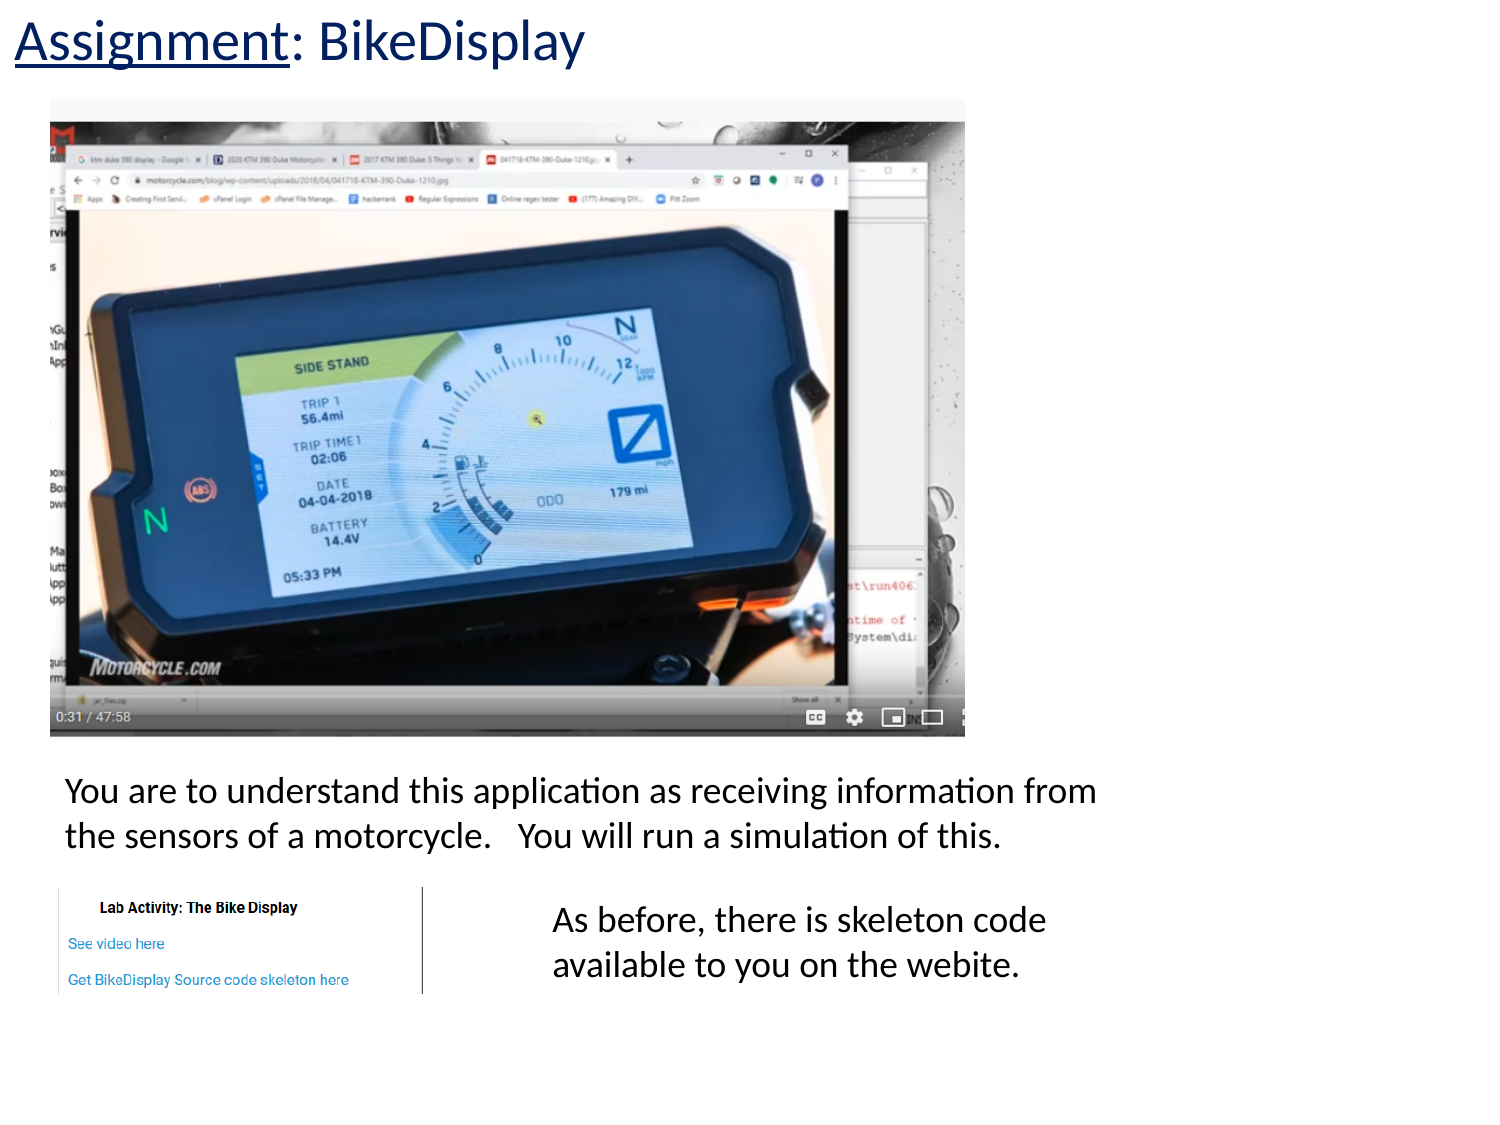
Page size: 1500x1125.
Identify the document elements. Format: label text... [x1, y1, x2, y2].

text_box As before, there is skeleton code available to you on the webite. [537, 887, 1188, 993]
picture [24, 887, 425, 994]
text_box You are to understand this application as receiving information from the sensors of a motorcycle. You will run a simulation of this. [49, 758, 1163, 864]
text_box Assignment: BikeDisplay [0, 0, 1335, 80]
picture [49, 99, 965, 739]
